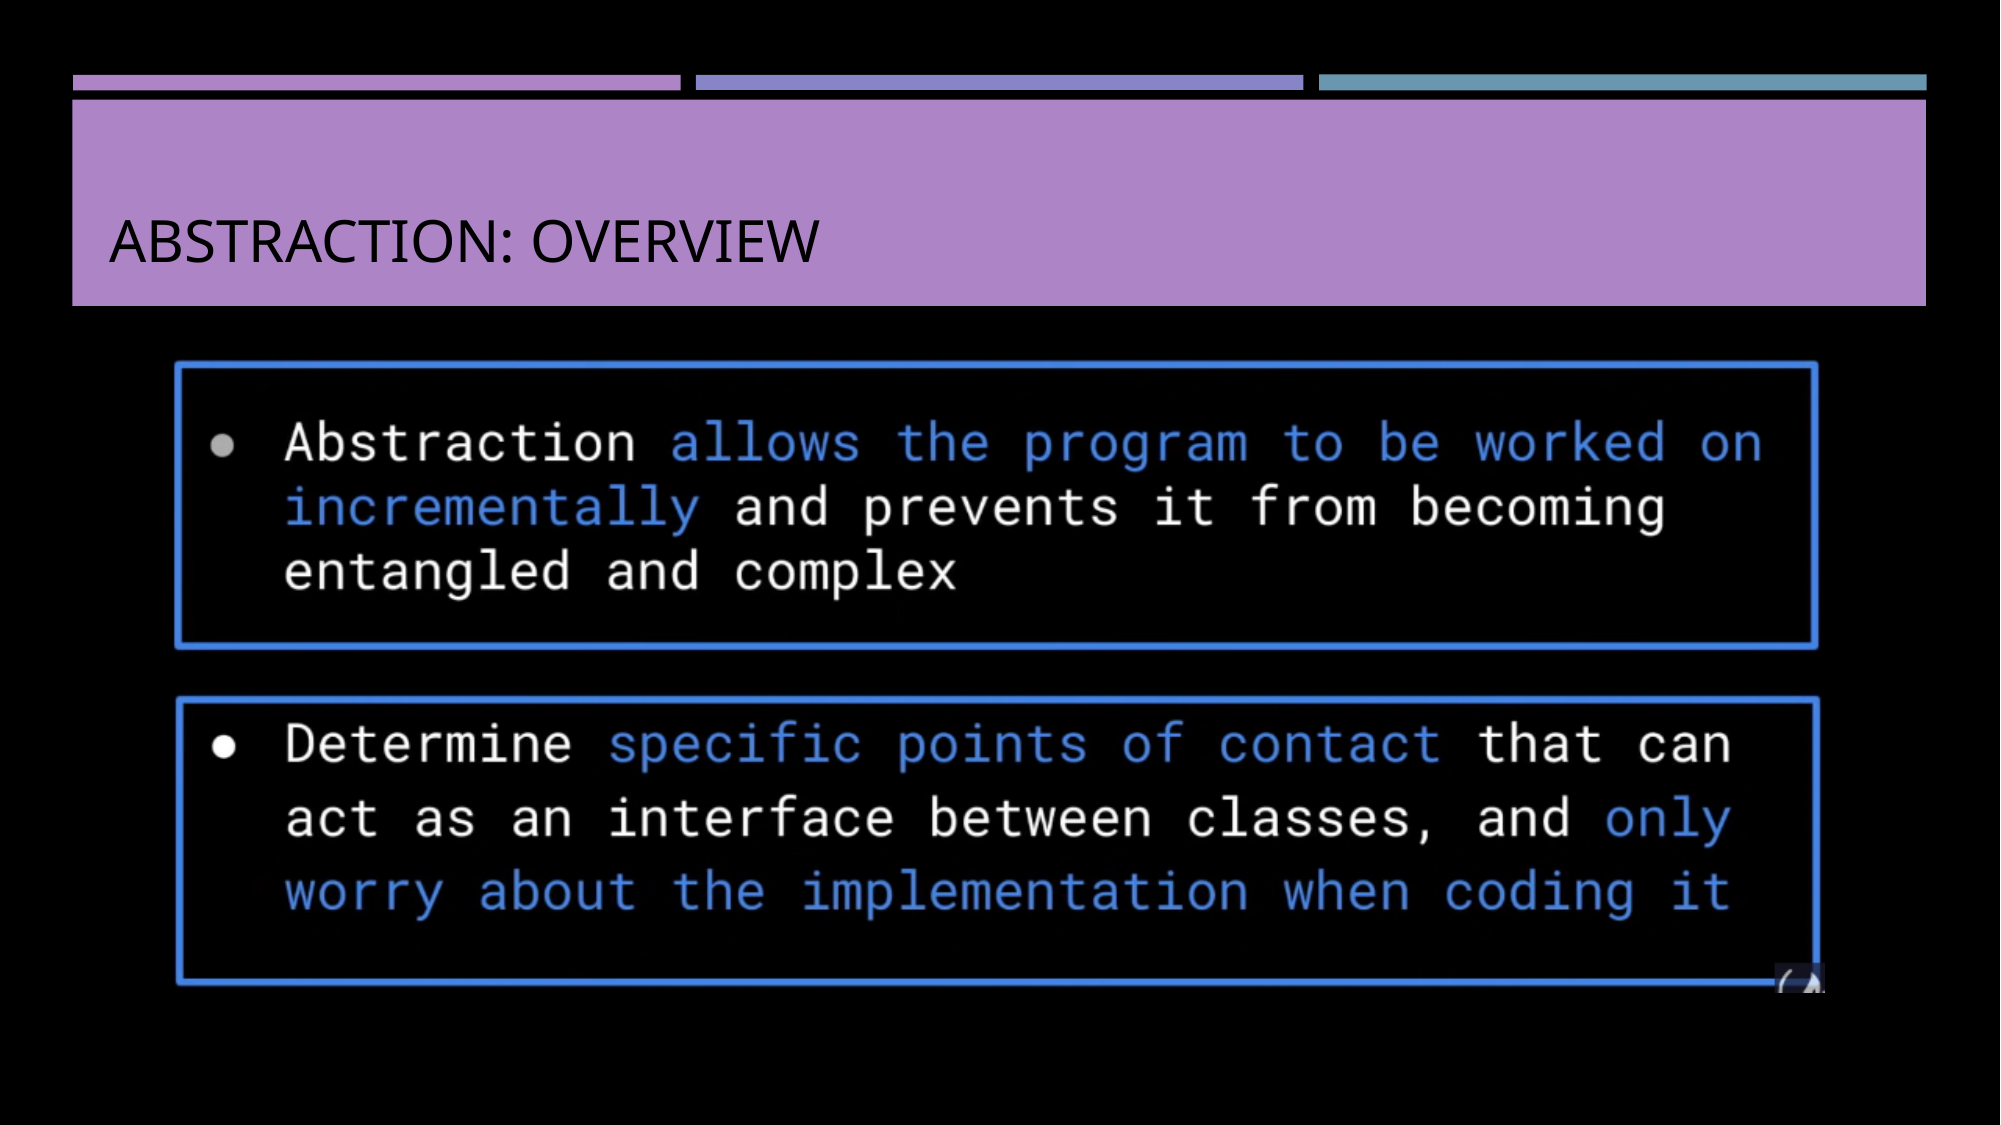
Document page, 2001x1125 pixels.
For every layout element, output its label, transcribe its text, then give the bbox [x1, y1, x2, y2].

picture [172, 358, 1826, 659]
title Abstraction: Overview [94, 119, 1904, 282]
picture [172, 690, 1826, 993]
